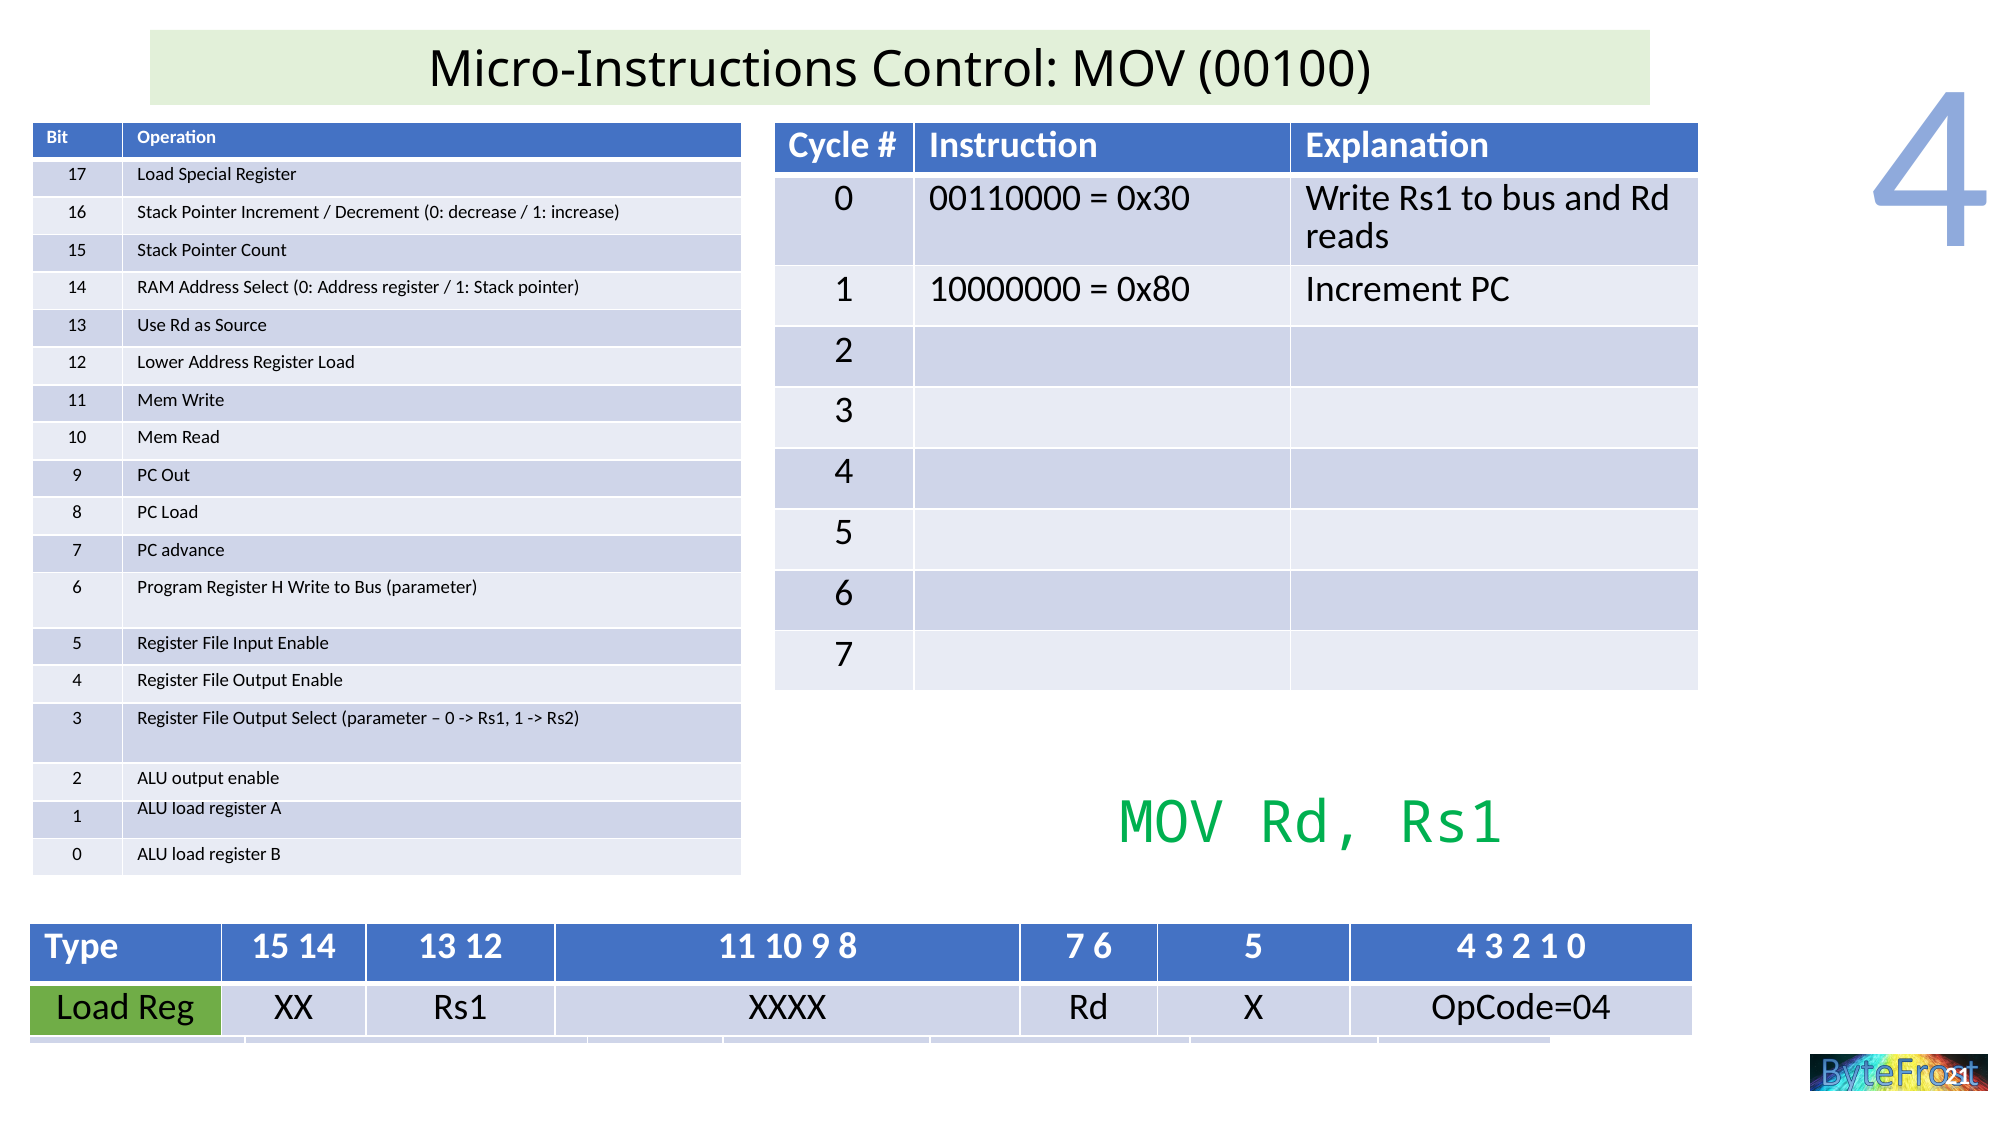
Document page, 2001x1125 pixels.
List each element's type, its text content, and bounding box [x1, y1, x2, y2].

table_cell 1 [33, 802, 122, 838]
table_cell [915, 571, 1290, 630]
table_header Bit [33, 123, 122, 157]
table_header 13 12 [367, 924, 554, 981]
text_box 21 [1535, 1044, 1986, 1105]
table_header Type [30, 924, 221, 981]
table_cell [1291, 571, 1698, 630]
table_cell Lower Address Register Load [123, 348, 741, 384]
table_cell Mem Read [123, 423, 741, 459]
table_cell XX [588, 1037, 722, 1043]
table_cell 6 [33, 573, 122, 627]
table_header 11 10 9 8 [556, 924, 1019, 981]
table_cell Rd [724, 1037, 929, 1043]
table_cell 9 [33, 461, 122, 496]
table_header 4 3 2 1 0 [1351, 924, 1692, 981]
table_cell Rs1 [367, 986, 554, 1035]
table_cell X [1158, 986, 1349, 1035]
table_cell 4 [775, 449, 913, 508]
table_cell 2 [775, 327, 913, 386]
table_cell Load Special Register [123, 162, 741, 196]
table_cell [1291, 388, 1698, 447]
table_cell 00110000 = 0x30 [915, 178, 1290, 265]
table_cell OpCode [246, 1037, 587, 1043]
table_cell Register File Input Enable [123, 629, 741, 664]
table_cell 13 [33, 310, 122, 346]
table_cell OpCode=04 [1351, 986, 1692, 1035]
table_cell 7 [775, 631, 913, 690]
table_cell ALU load register A [123, 802, 741, 838]
table_cell PC advance [123, 536, 741, 572]
table_cell 5 [775, 510, 913, 569]
text_box MOV Rd, Rs1 [1069, 776, 1520, 862]
table_cell [915, 388, 1290, 447]
table_cell Program Register H Write to Bus (parameter) [123, 573, 741, 627]
table_cell XX [1379, 1037, 1550, 1043]
table_cell [915, 510, 1290, 569]
table_cell ALU output enable [123, 764, 741, 800]
table_cell 11 [33, 386, 122, 421]
table_cell XXXX [931, 1037, 1189, 1043]
table_cell 7 [33, 536, 122, 572]
table_cell PC Load [123, 498, 741, 534]
table_cell XXXX [556, 986, 1019, 1035]
table_cell 2 [33, 764, 122, 800]
table_cell Register File Output Enable [123, 666, 741, 702]
table_cell Load Reg [30, 1037, 244, 1043]
table_cell XX [222, 986, 365, 1035]
table_header Cycle # [775, 123, 913, 172]
table_cell 4 [33, 666, 122, 702]
table_header Operation [123, 123, 741, 157]
table_cell 14 [33, 273, 122, 309]
table_cell [1291, 631, 1698, 690]
table_cell 6 [775, 571, 913, 630]
table_cell Rd [1021, 986, 1157, 1035]
table_cell Write Rs1 to bus and Rd reads [1291, 178, 1698, 265]
table_cell Rs1 [1191, 1037, 1377, 1043]
table_header Explanation [1291, 123, 1698, 172]
table_cell 15 [33, 235, 122, 271]
table_cell 16 [33, 198, 122, 234]
table_cell 0 [33, 839, 122, 875]
table_cell [915, 631, 1290, 690]
table_cell Increment PC [1291, 266, 1698, 325]
table_cell 12 [33, 348, 122, 384]
table_cell 10 [33, 423, 122, 459]
table_cell 0 [775, 178, 913, 265]
title Micro-Instructions Control: MOV (00100) [150, 29, 1650, 105]
table_cell 17 [33, 162, 122, 196]
table_cell ALU load register B [123, 839, 741, 875]
table_cell PC Out [123, 461, 741, 496]
picture [1810, 1054, 1988, 1091]
table_cell 5 [33, 629, 122, 664]
table_cell [915, 449, 1290, 508]
table_cell Register File Output Select (parameter – 0 -> Rs1, 1 -> Rs2) [123, 704, 741, 762]
table_header Instruction [915, 123, 1290, 172]
table_cell [1291, 510, 1698, 569]
table_cell 8 [33, 498, 122, 534]
table_cell 1 [775, 266, 913, 325]
table_cell [1291, 327, 1698, 386]
table_cell 3 [775, 388, 913, 447]
table_cell RAM Address Select (0: Address register / 1: Stack pointer) [123, 273, 741, 309]
table_cell [915, 327, 1290, 386]
table_header 7 6 [1021, 924, 1157, 981]
table_header 5 [1158, 924, 1349, 981]
table_cell Load Reg [30, 986, 221, 1035]
table_cell Mem Write [123, 386, 741, 421]
table_cell 10000000 = 0x80 [915, 266, 1290, 325]
table_cell Stack Pointer Increment / Decrement (0: decrease / 1: increase) [123, 198, 741, 234]
table_header 15 14 [222, 924, 365, 981]
table_cell Use Rd as Source [123, 310, 741, 346]
table_cell Stack Pointer Count [123, 235, 741, 271]
text_box 4 [1855, 0, 2000, 303]
table_cell [1291, 449, 1698, 508]
table_cell 3 [33, 704, 122, 762]
